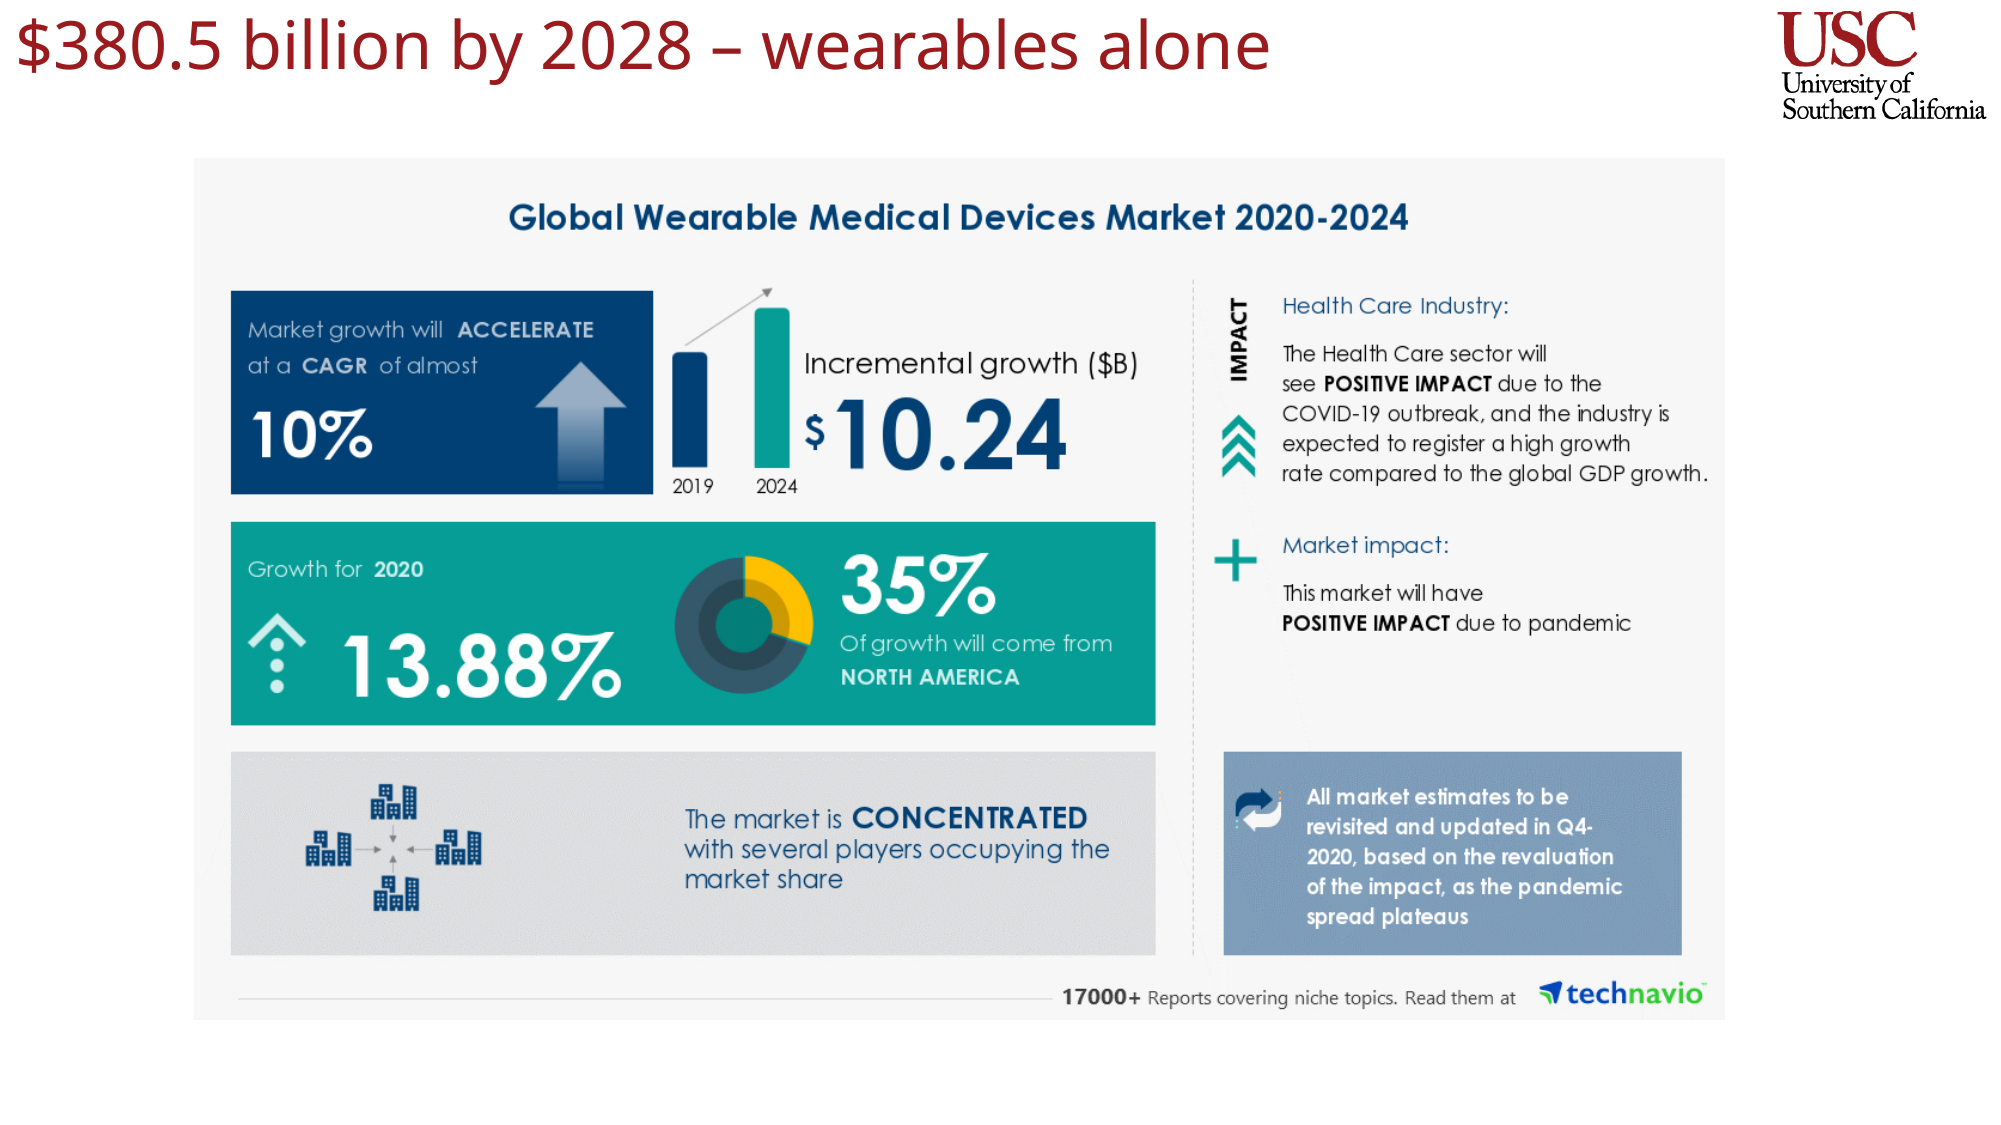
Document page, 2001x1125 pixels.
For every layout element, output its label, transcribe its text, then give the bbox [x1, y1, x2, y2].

picture [194, 158, 1725, 1020]
picture [1769, 0, 1992, 130]
title $380.5 billion by 2028 – wearables alone [0, 0, 1725, 96]
